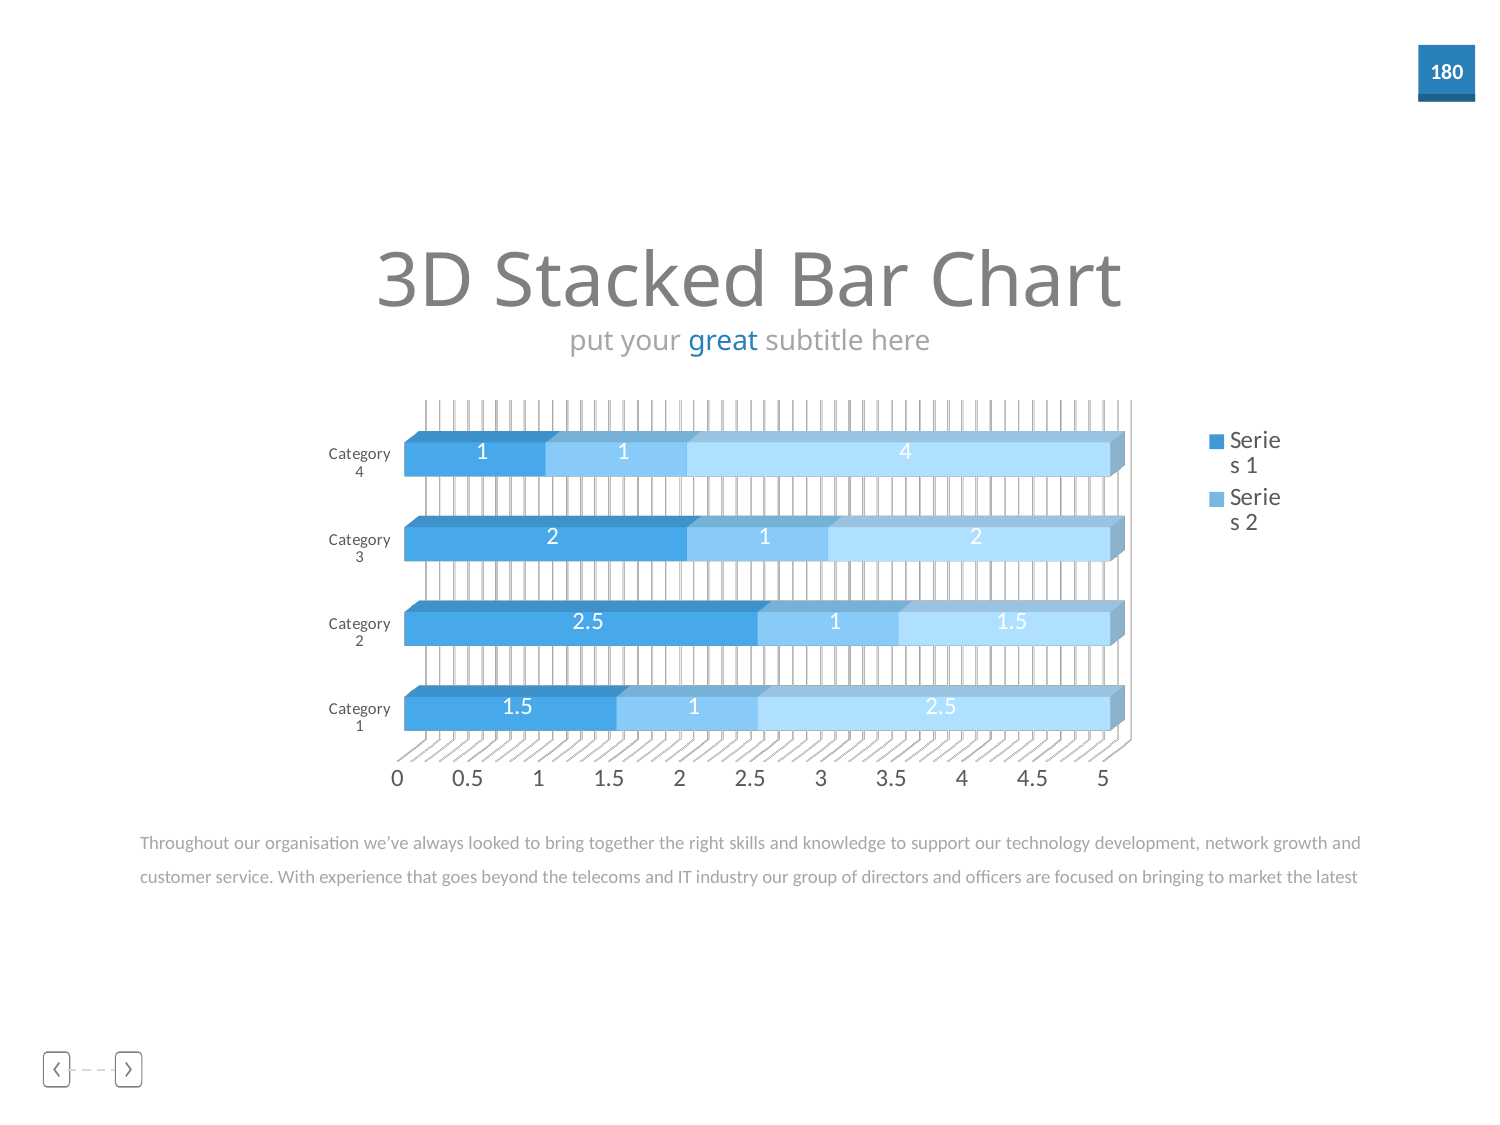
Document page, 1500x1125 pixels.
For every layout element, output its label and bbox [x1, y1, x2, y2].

text_box [125, 812, 1375, 895]
chart [328, 377, 1303, 813]
text_box [362, 224, 1138, 364]
